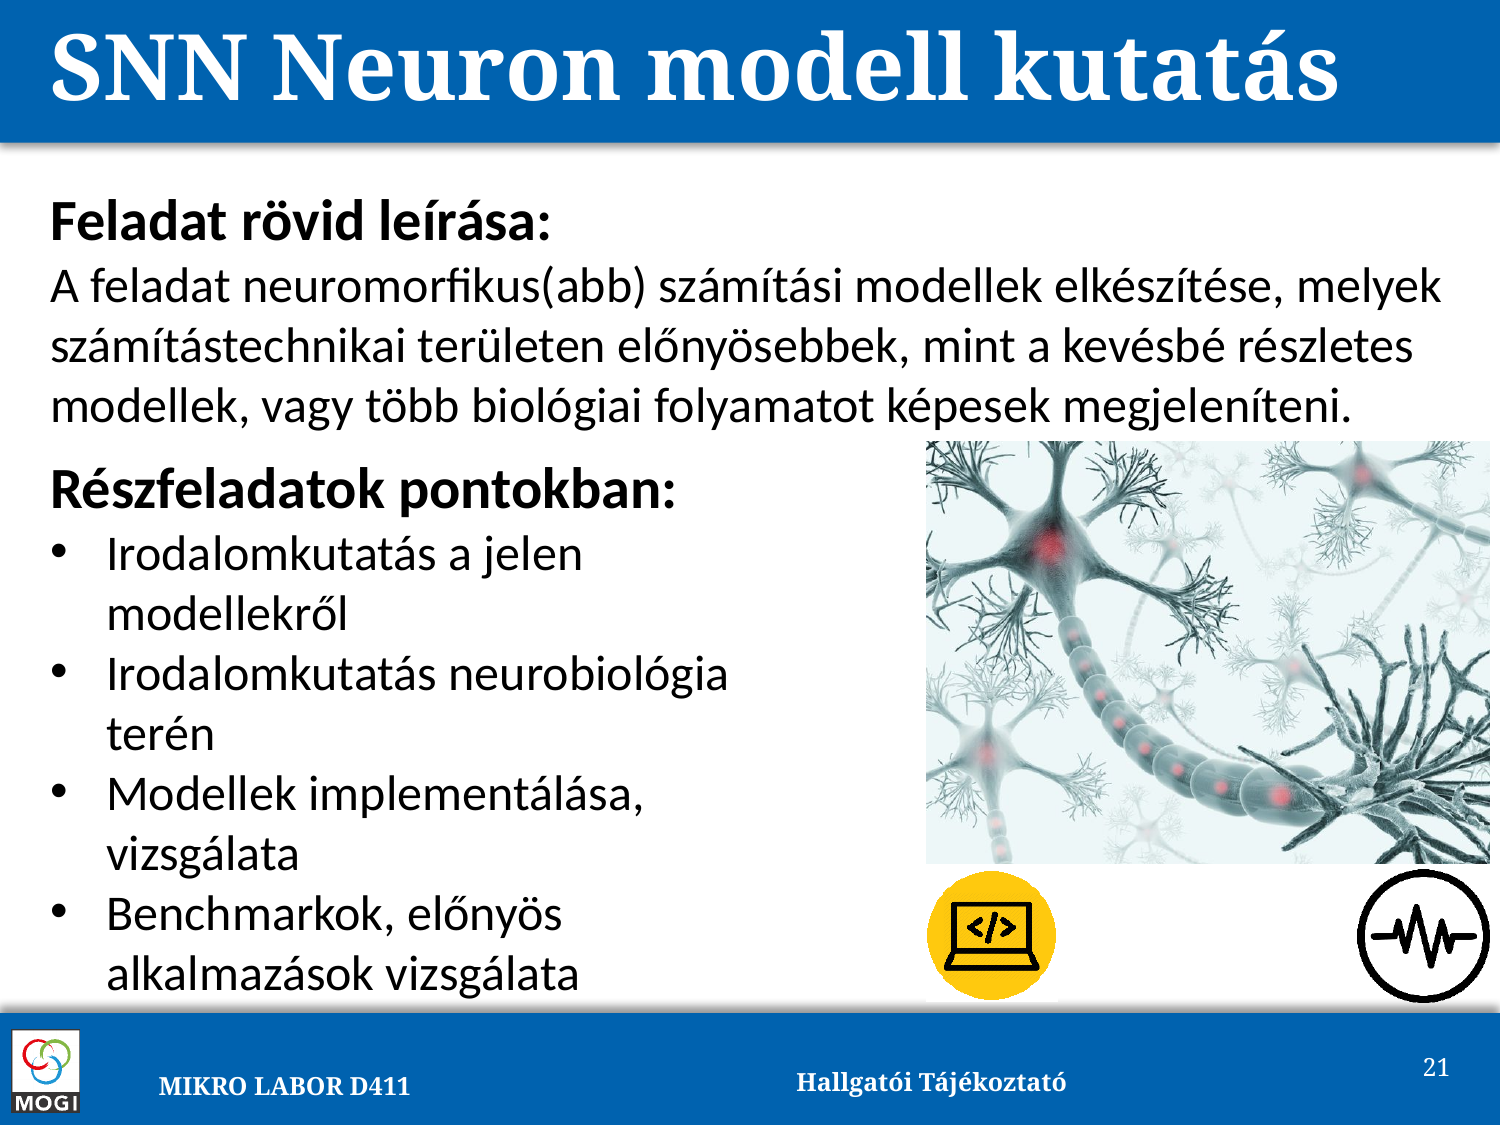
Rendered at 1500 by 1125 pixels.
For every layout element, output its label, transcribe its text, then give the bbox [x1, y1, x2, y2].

picture [11, 1029, 80, 1113]
picture [1356, 869, 1490, 1003]
picture [926, 869, 1058, 1002]
slide_number 21 [1385, 1029, 1488, 1107]
title SNN Neuron modell kutatás [35, 17, 1464, 125]
text_box Feladat rövid leírása: A feladat neuromorfikus(abb) számítási modellek elkészítése, melyek számítástechnikai területen előnyösebbek, mint a kevésbé részletes modellek, vagy több biológiai folyamatot képesek megjeleníteni. [35, 174, 1474, 440]
picture [926, 441, 1490, 864]
text_box Részfeladatok pontokban: Irodalomkutatás a jelen modellekről Irodalomkutatás neurobiológia terén Modellek implementálása, vizsgálata Benchmarkok, előnyös alkalmazások vizsgálata [35, 442, 818, 1008]
footer Hallgatói Tájékoztató [490, 1029, 1374, 1109]
slide_number MIKRO Labor D411 [91, 1029, 479, 1109]
